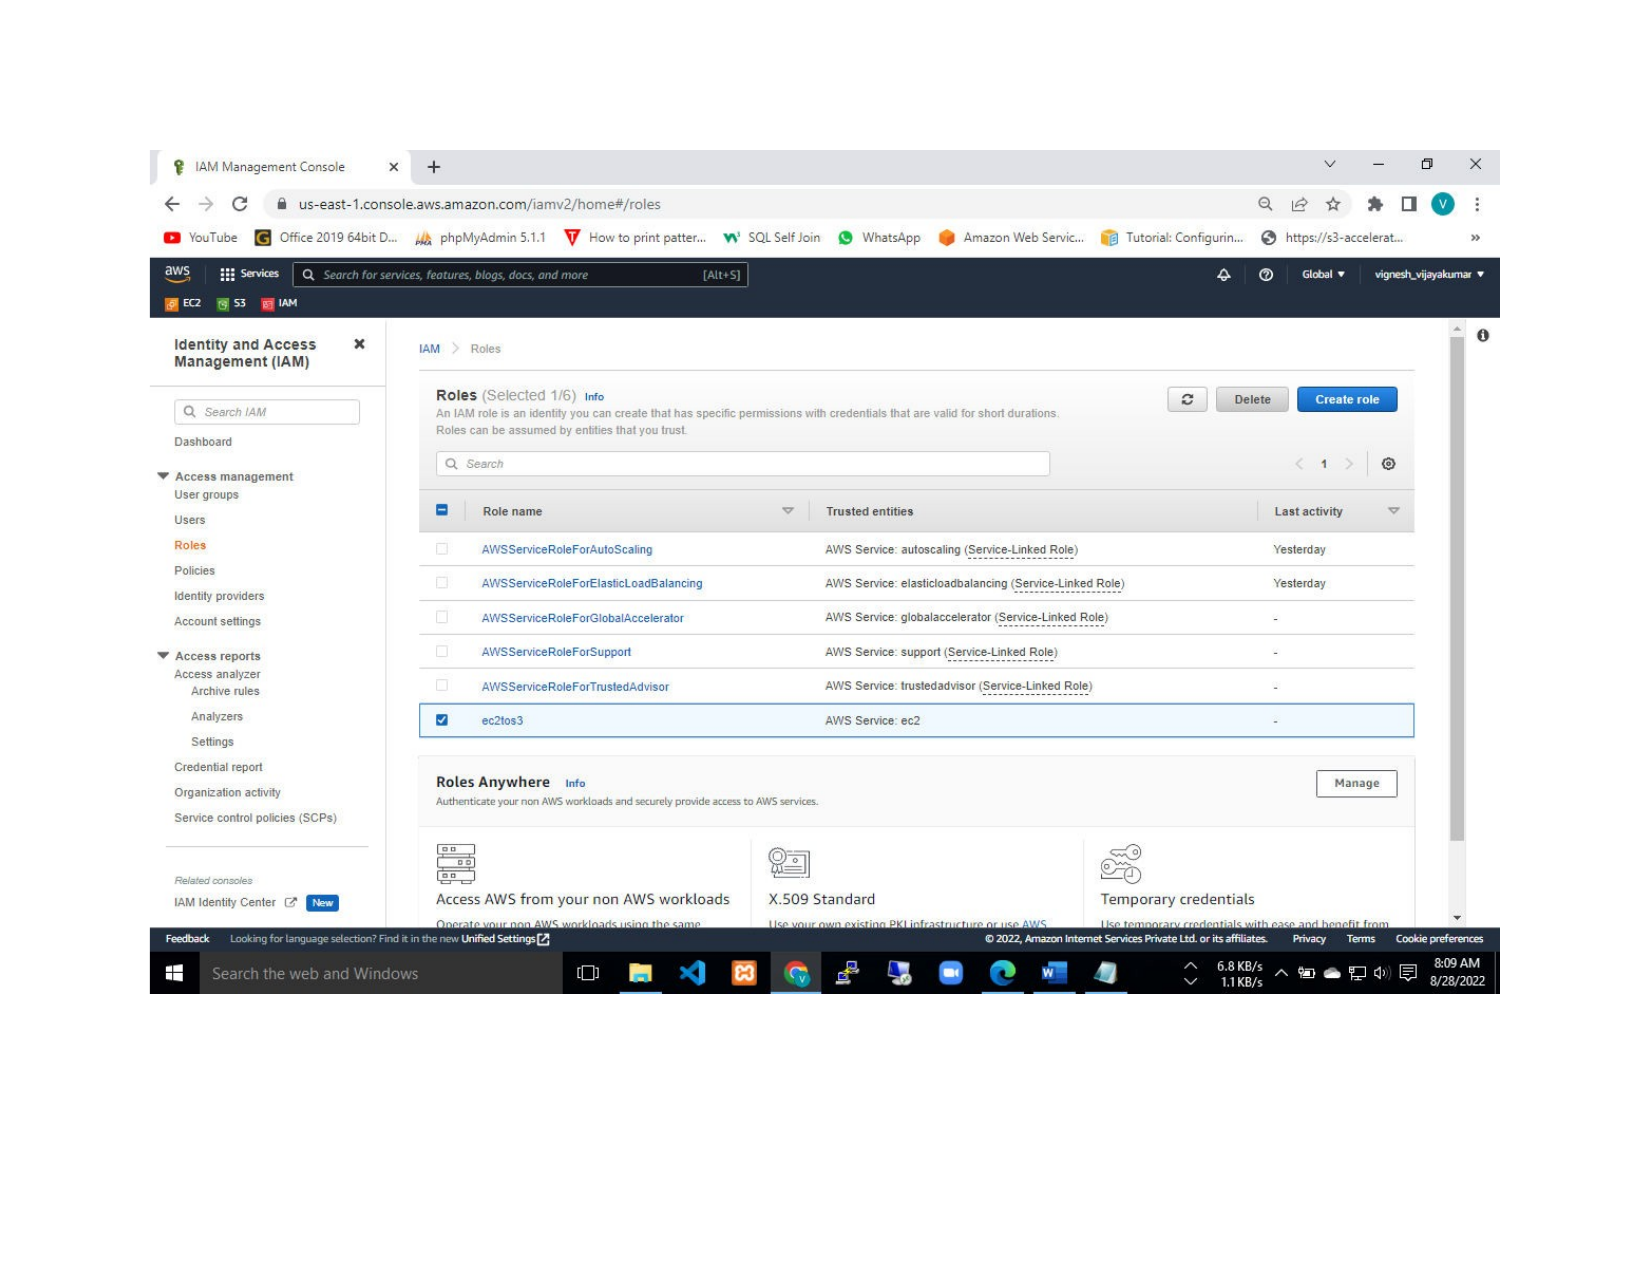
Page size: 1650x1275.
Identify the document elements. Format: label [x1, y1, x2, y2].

text_box [149, 150, 1500, 994]
